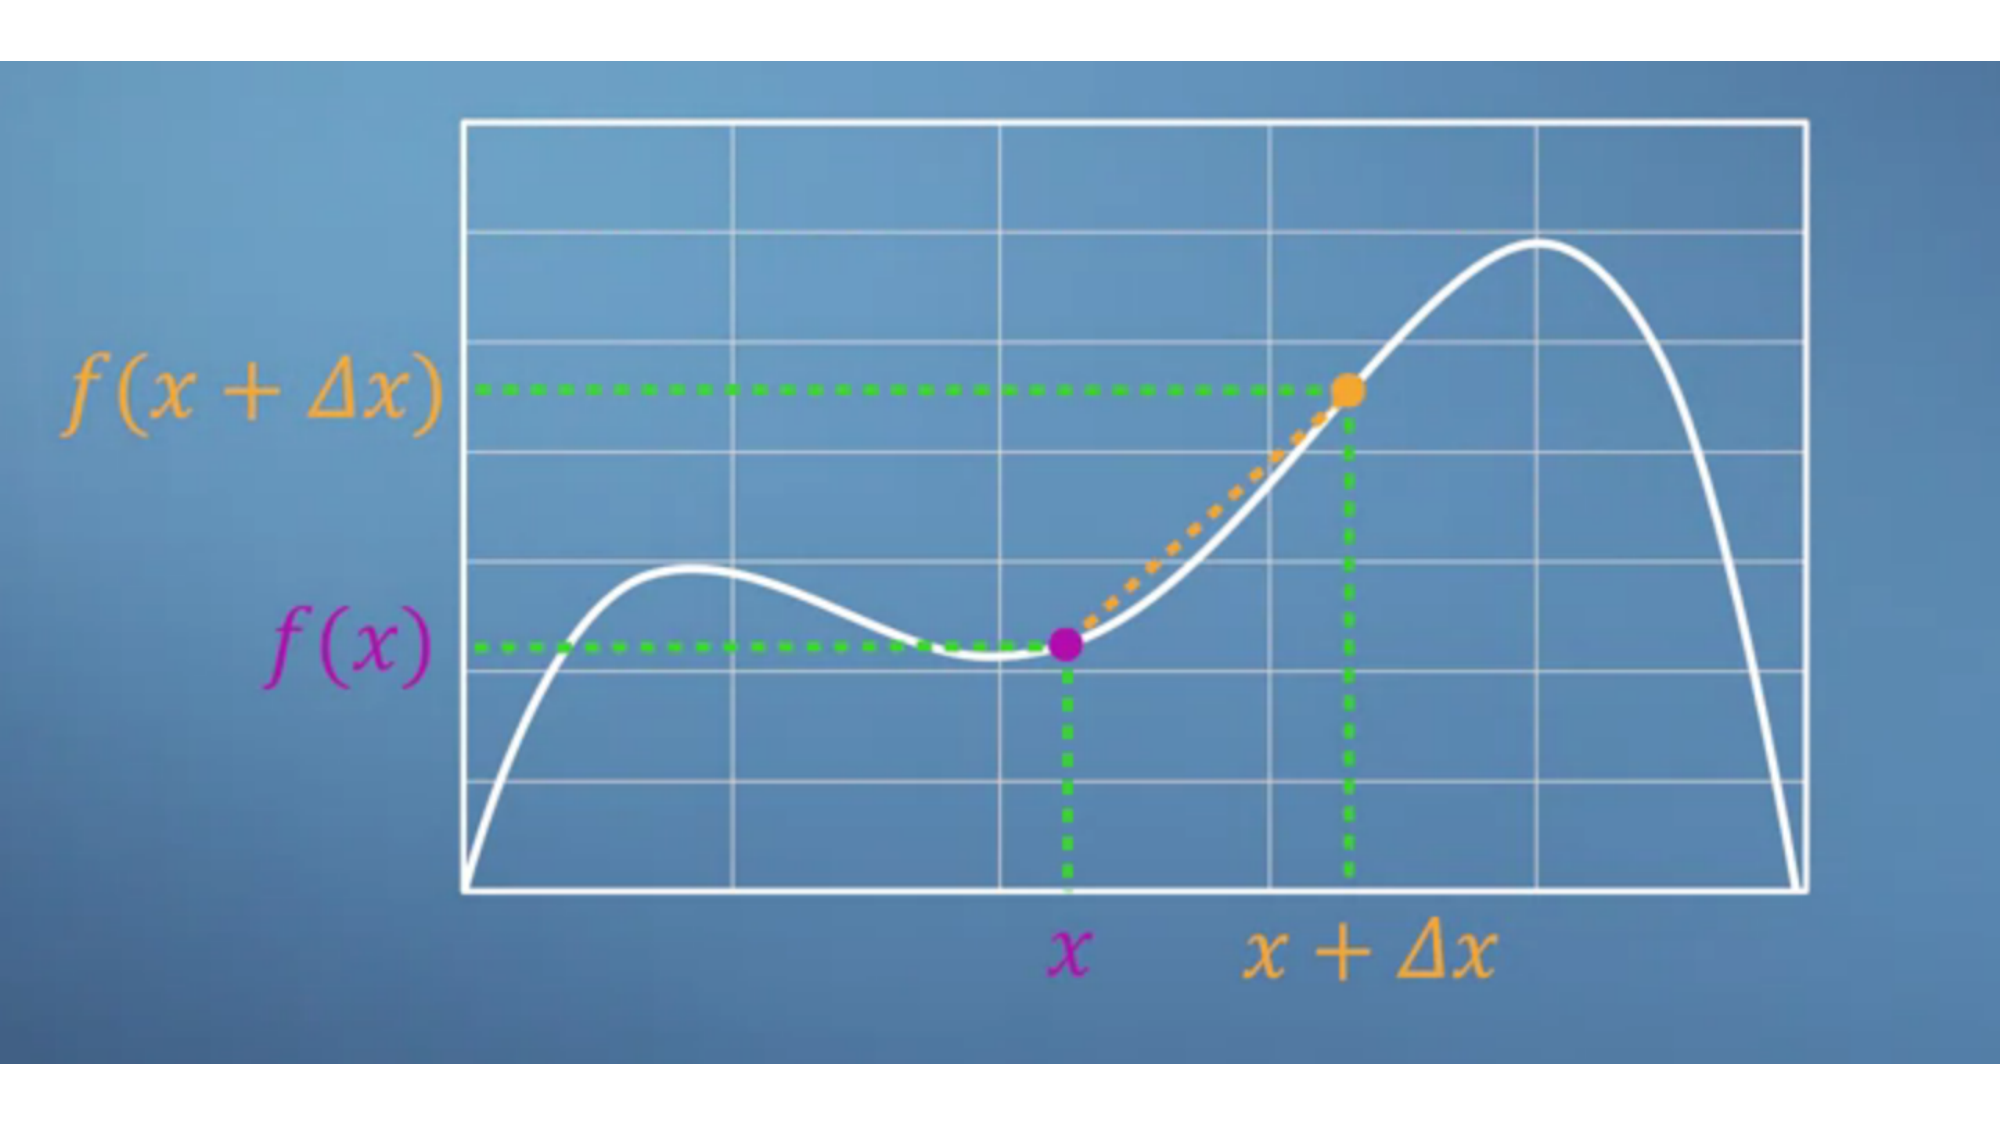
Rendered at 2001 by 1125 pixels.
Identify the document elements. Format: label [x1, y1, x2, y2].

picture [0, 61, 2000, 1064]
